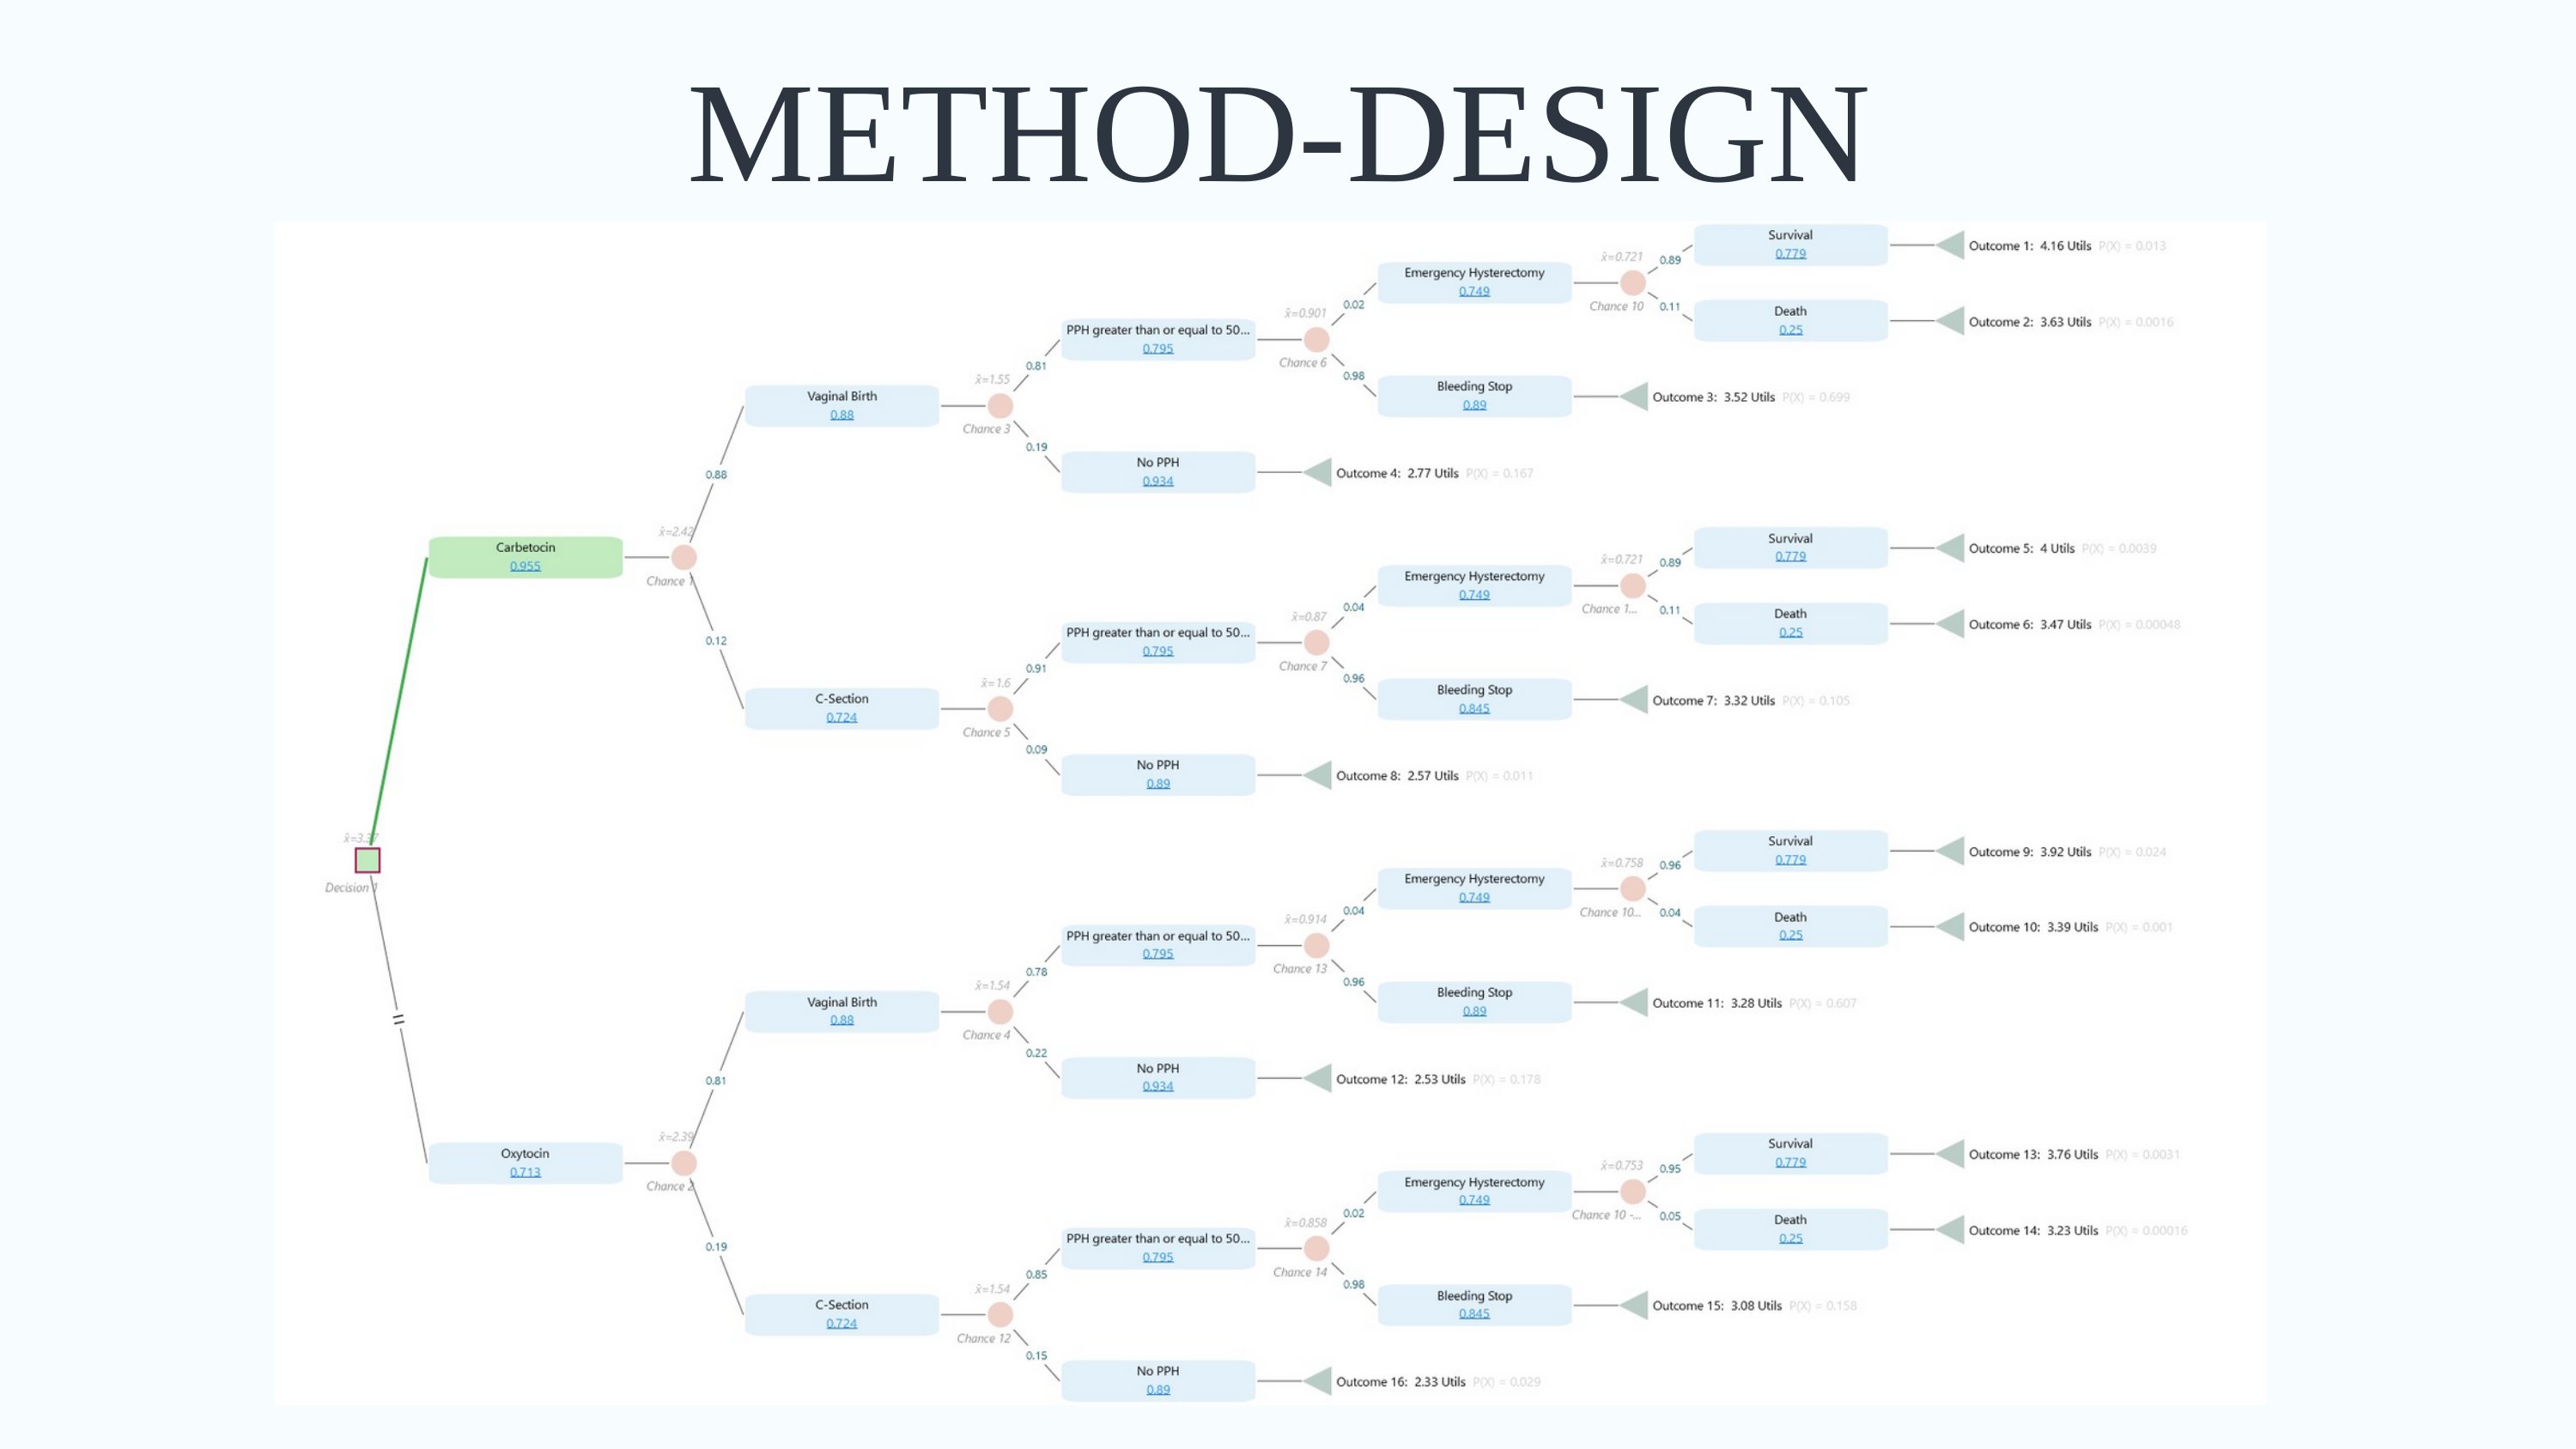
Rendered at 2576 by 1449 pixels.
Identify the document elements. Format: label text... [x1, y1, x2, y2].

text_box METHOD-DESIGN [589, 9, 1971, 210]
text_box [274, 221, 2267, 1405]
